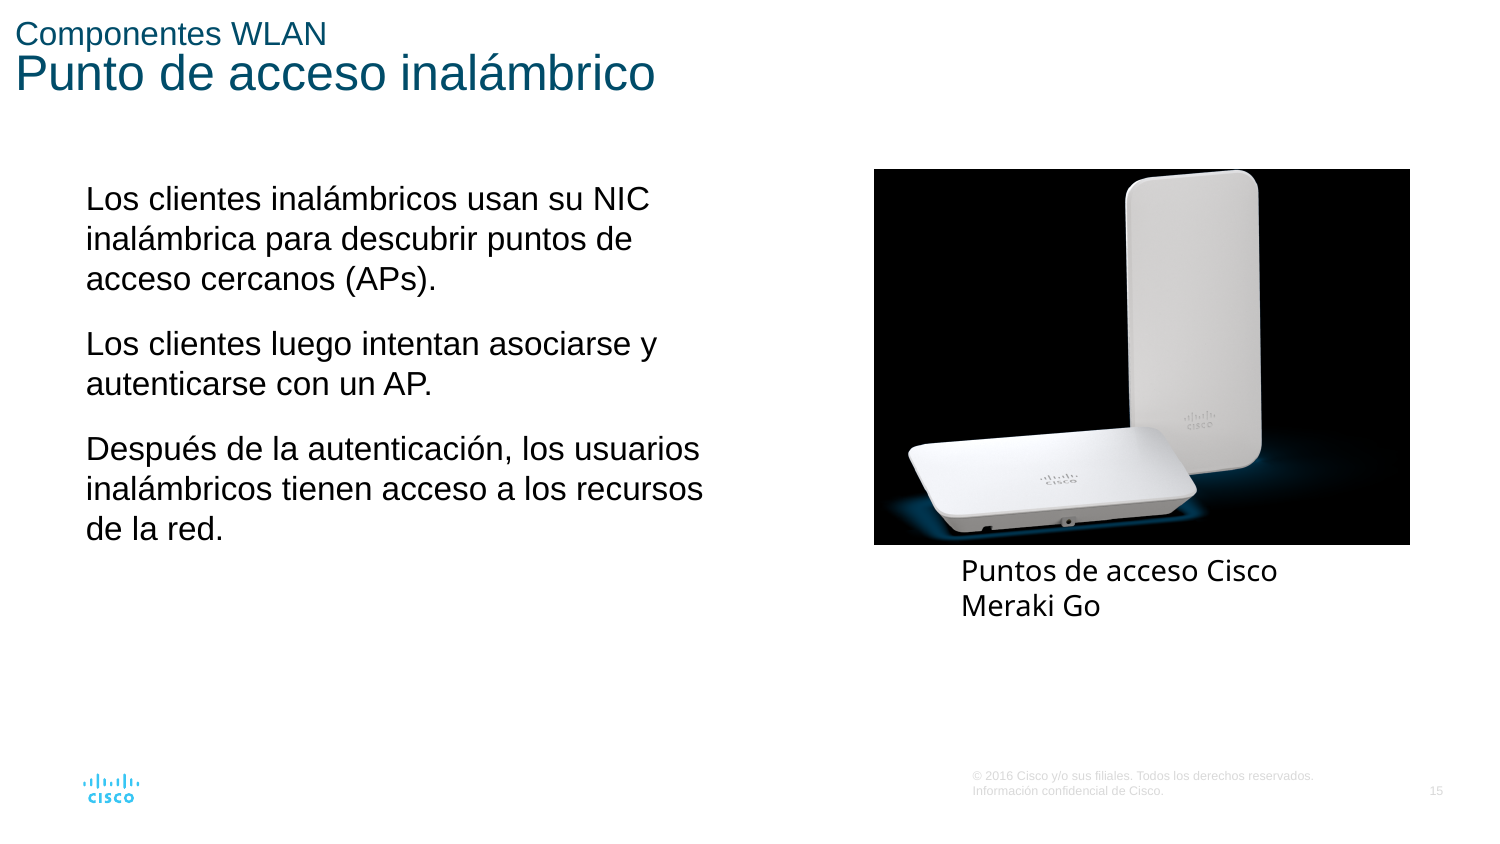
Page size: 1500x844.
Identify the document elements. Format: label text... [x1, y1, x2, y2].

title Componentes WLAN Punto de acceso inalámbrico [0, 0, 1369, 121]
picture [874, 169, 1410, 545]
list Los clientes inalámbricos usan su NIC inalámbrica para descubrir puntos de acceso cercanos (APs). Los clientes luego intentan asociarse y autenticarse con un AP. Después de la autenticación, los usuarios inalámbricos tienen acceso a los recursos de la red. [70, 169, 750, 674]
text_box Puntos de acceso Cisco Meraki Go [946, 552, 1369, 630]
